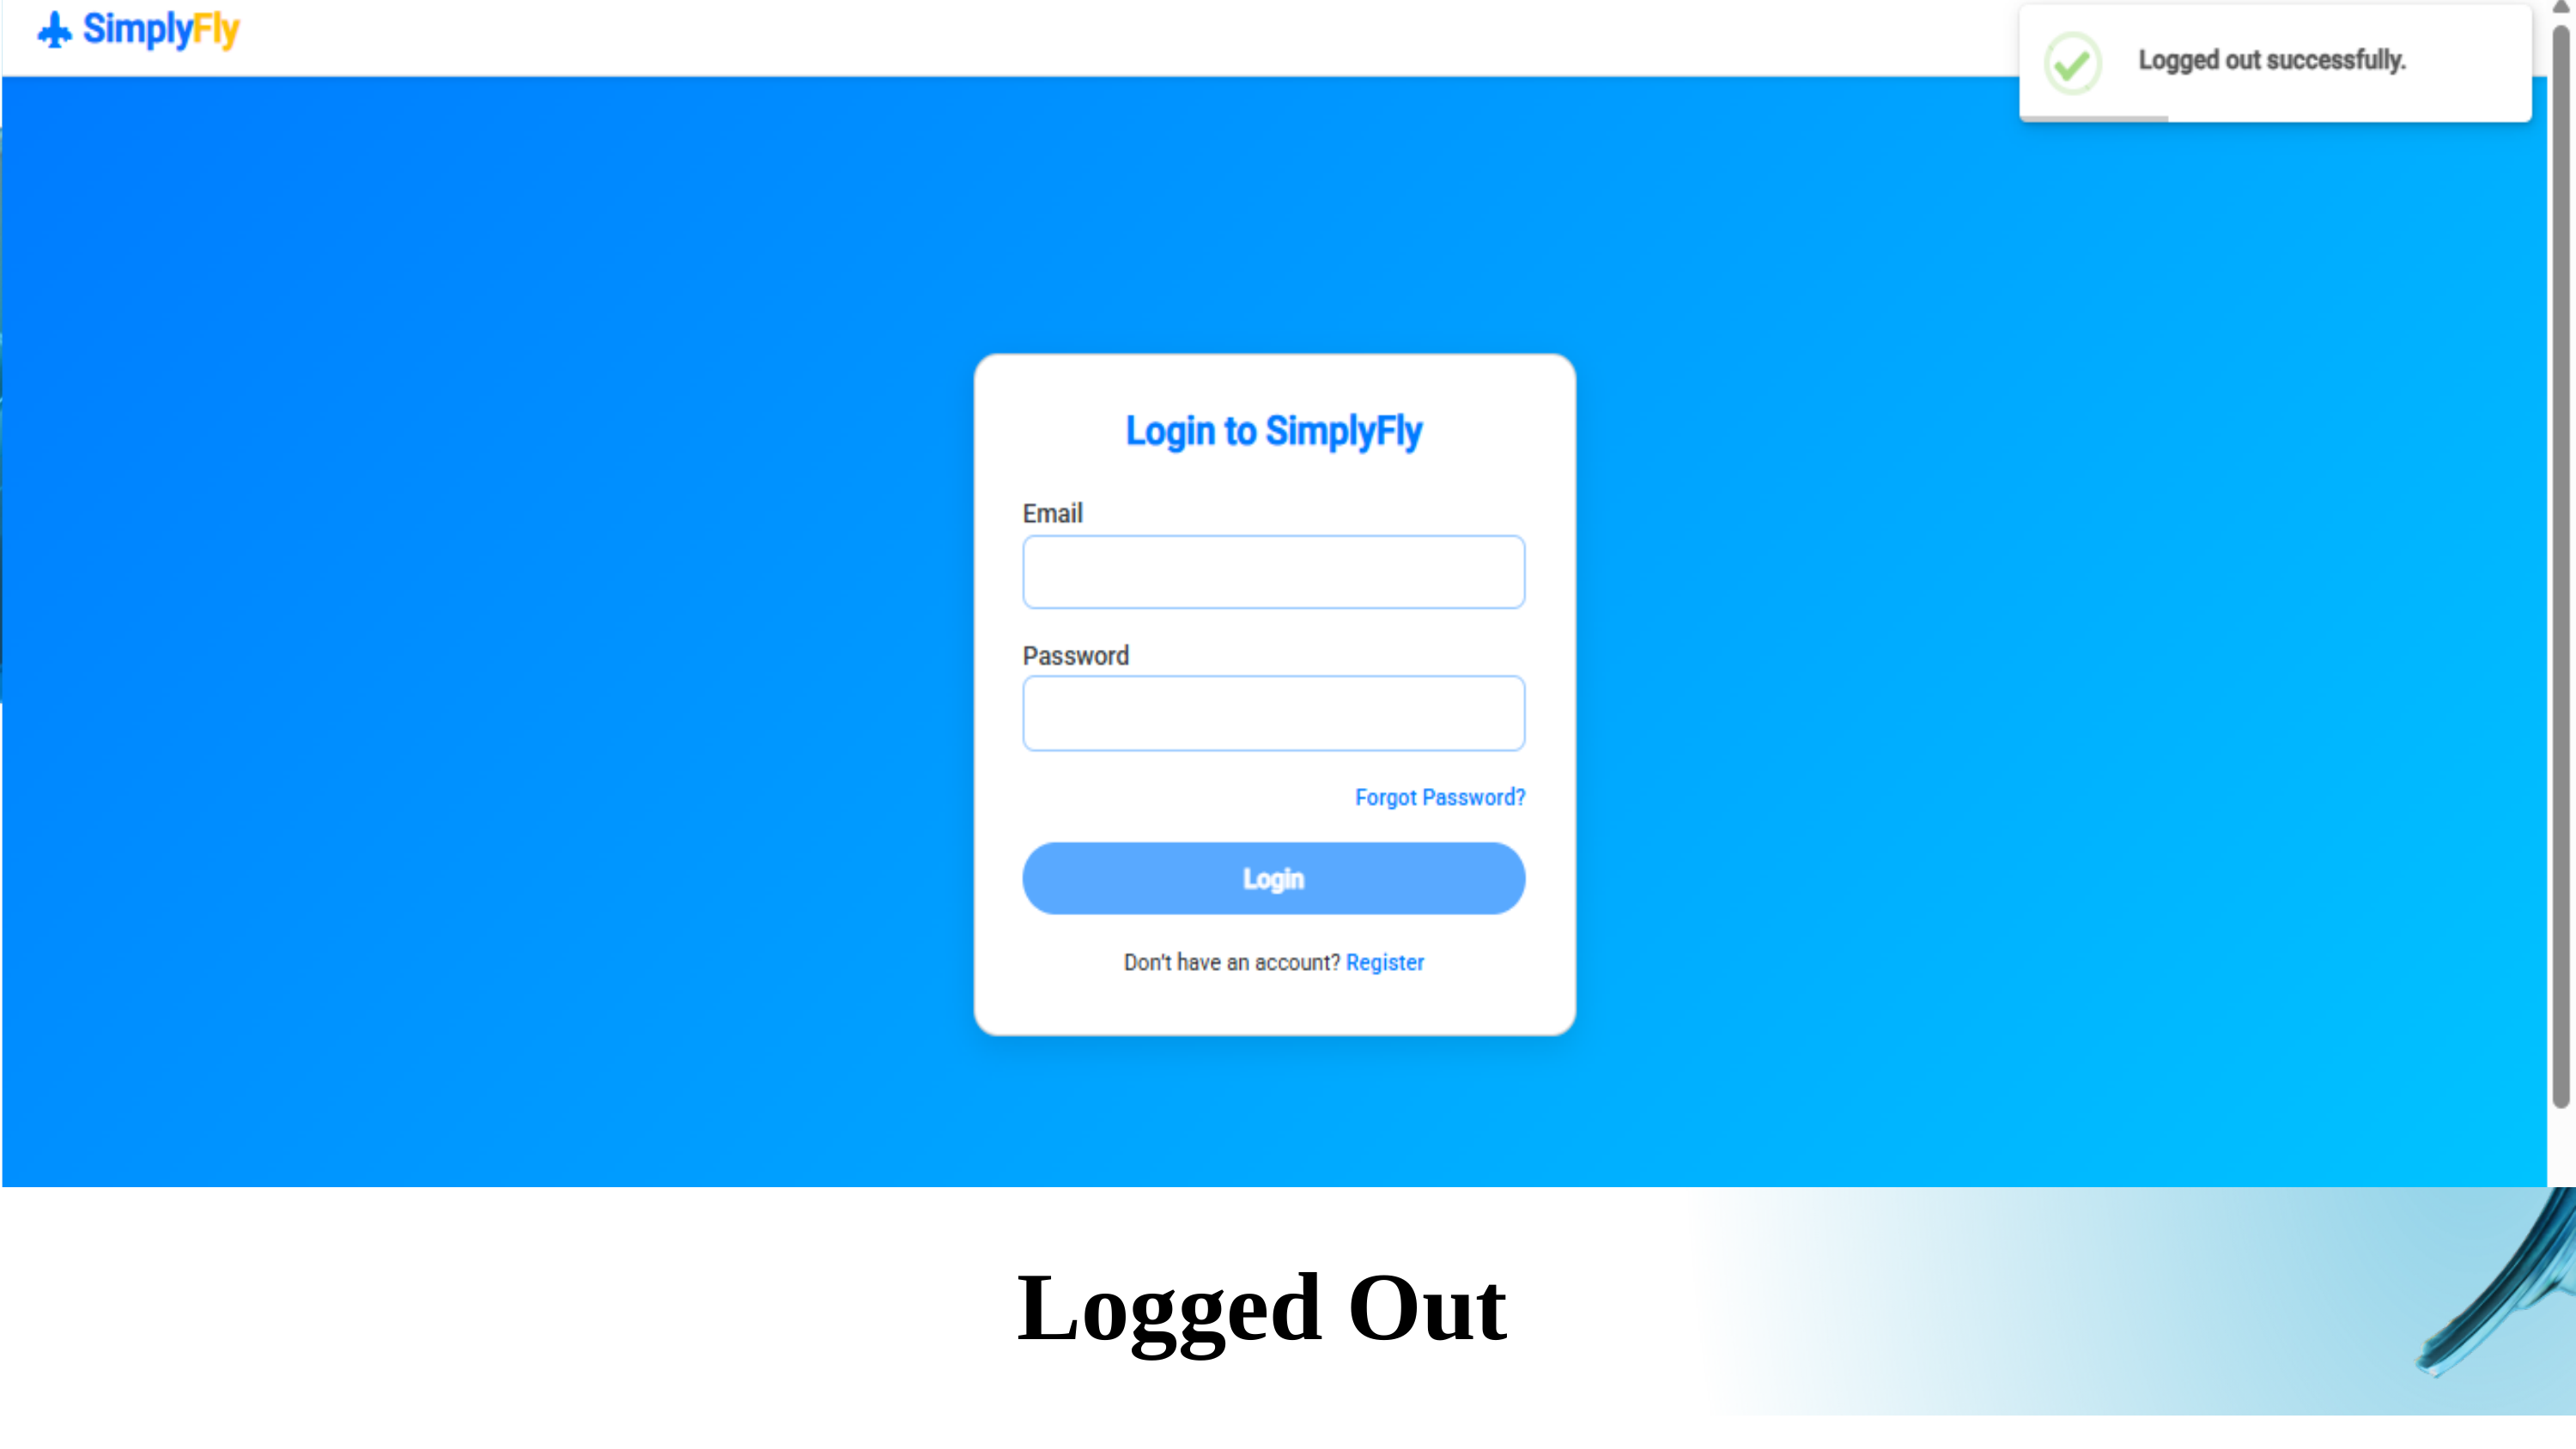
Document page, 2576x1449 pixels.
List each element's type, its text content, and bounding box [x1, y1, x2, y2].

picture [0, 0, 2576, 1448]
text_box Logged Out [1004, 1236, 1133, 1366]
